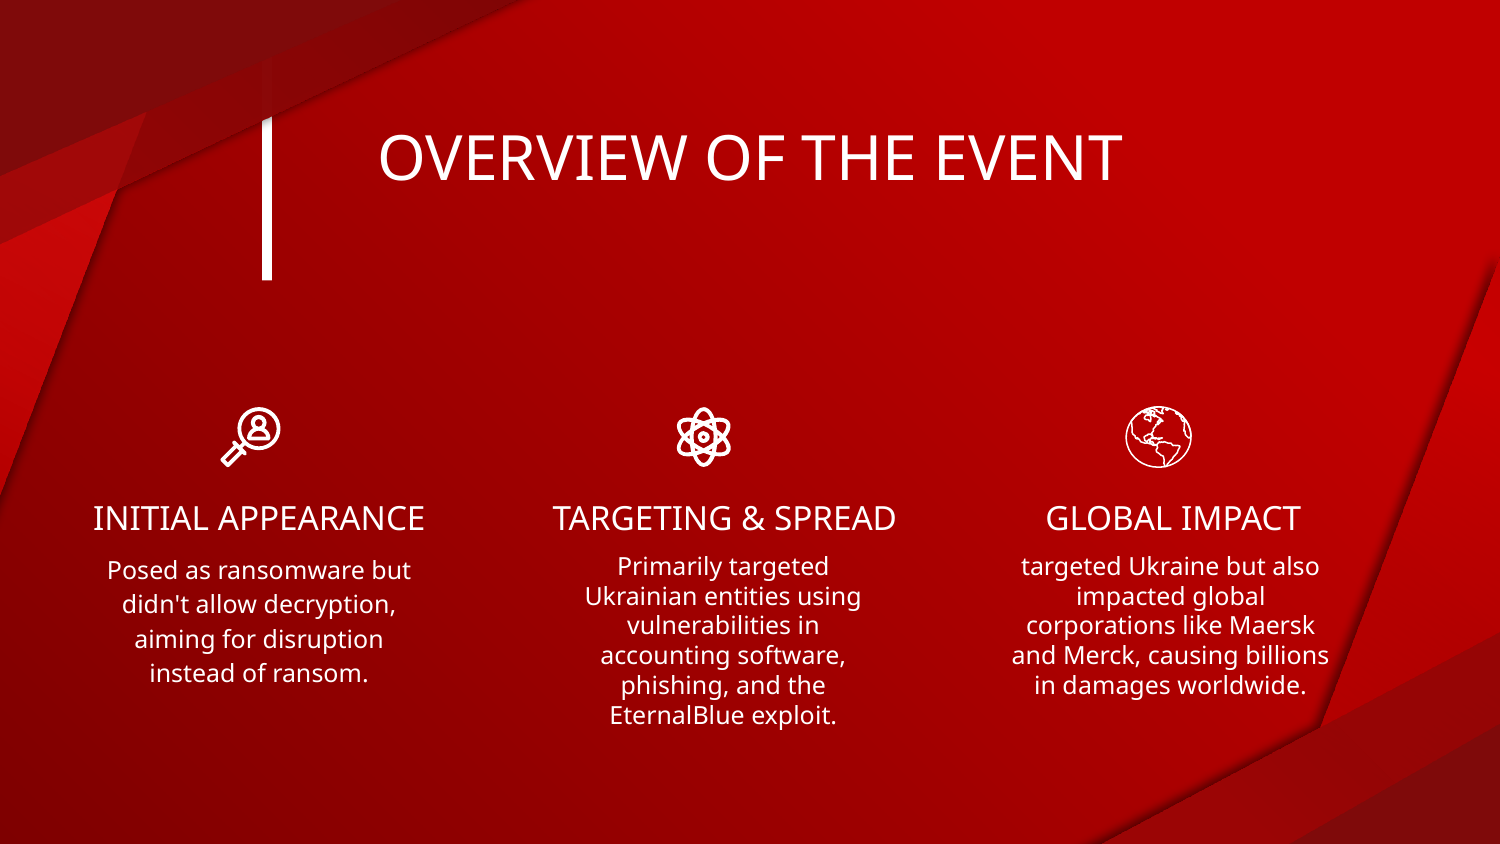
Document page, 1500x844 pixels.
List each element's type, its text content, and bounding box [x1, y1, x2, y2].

subtitle targeted Ukraine but also impacted global corporations like Maersk and Merck, causing billions in damages worldwide. [991, 534, 1350, 718]
subtitle TARGETING & SPREAD [498, 482, 952, 540]
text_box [1122, 406, 1195, 468]
subtitle GLOBAL IMPACT [1026, 482, 1330, 540]
picture [0, 0, 1500, 844]
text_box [676, 406, 732, 468]
subtitle Posed as ransomware but didn't allow decryption, aiming for disruption instead of ransom. [80, 540, 439, 718]
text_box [220, 406, 283, 468]
subtitle INITIAL APPEARANCE [60, 482, 459, 540]
subtitle Primarily targeted Ukrainian entities using vulnerabilities in accounting software, phishing, and the EternalBlue exploit. [544, 540, 903, 718]
title OVERVIEW OF THE EVENT [362, 96, 1273, 215]
